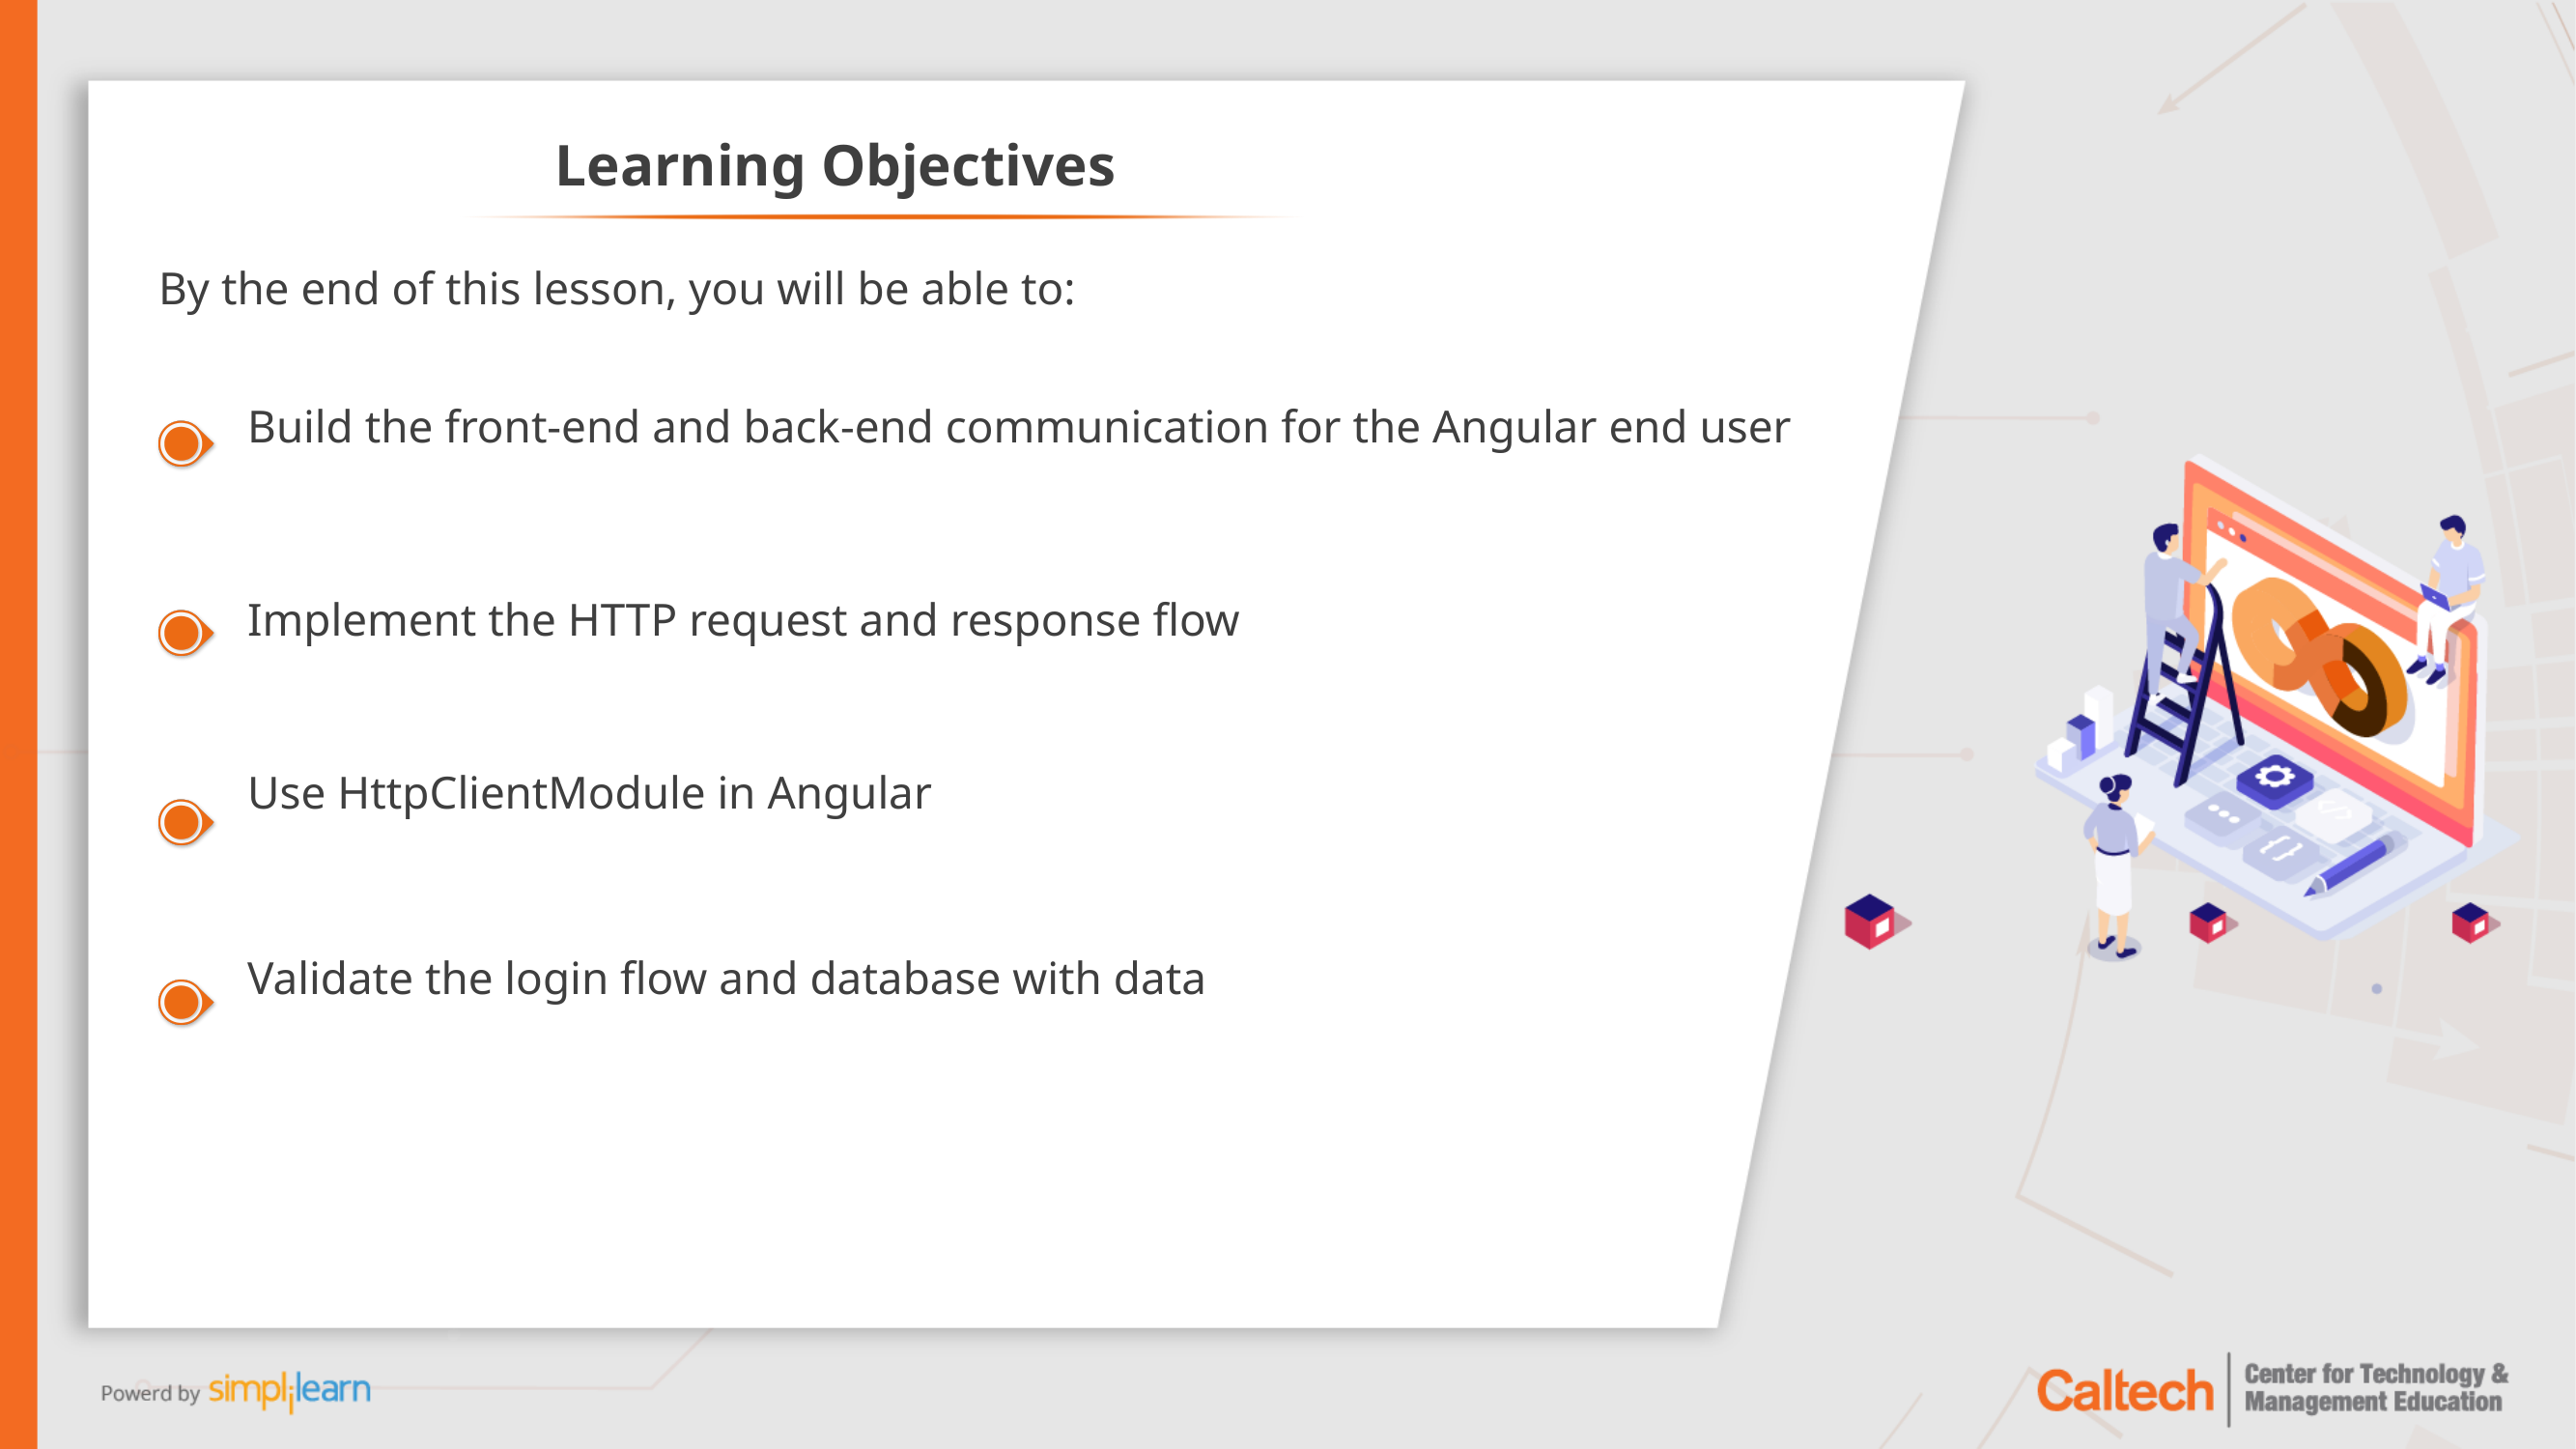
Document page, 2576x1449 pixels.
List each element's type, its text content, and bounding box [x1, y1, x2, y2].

list Implement the HTTP request and response flow [233, 584, 1538, 671]
list Use HttpClientModule in Angular [233, 770, 1538, 858]
list Validate the login flow and database with data [233, 956, 1538, 1043]
picture [0, 0, 2576, 1449]
list Build the front-end and back-end communication for the Angular end user [233, 398, 1896, 486]
